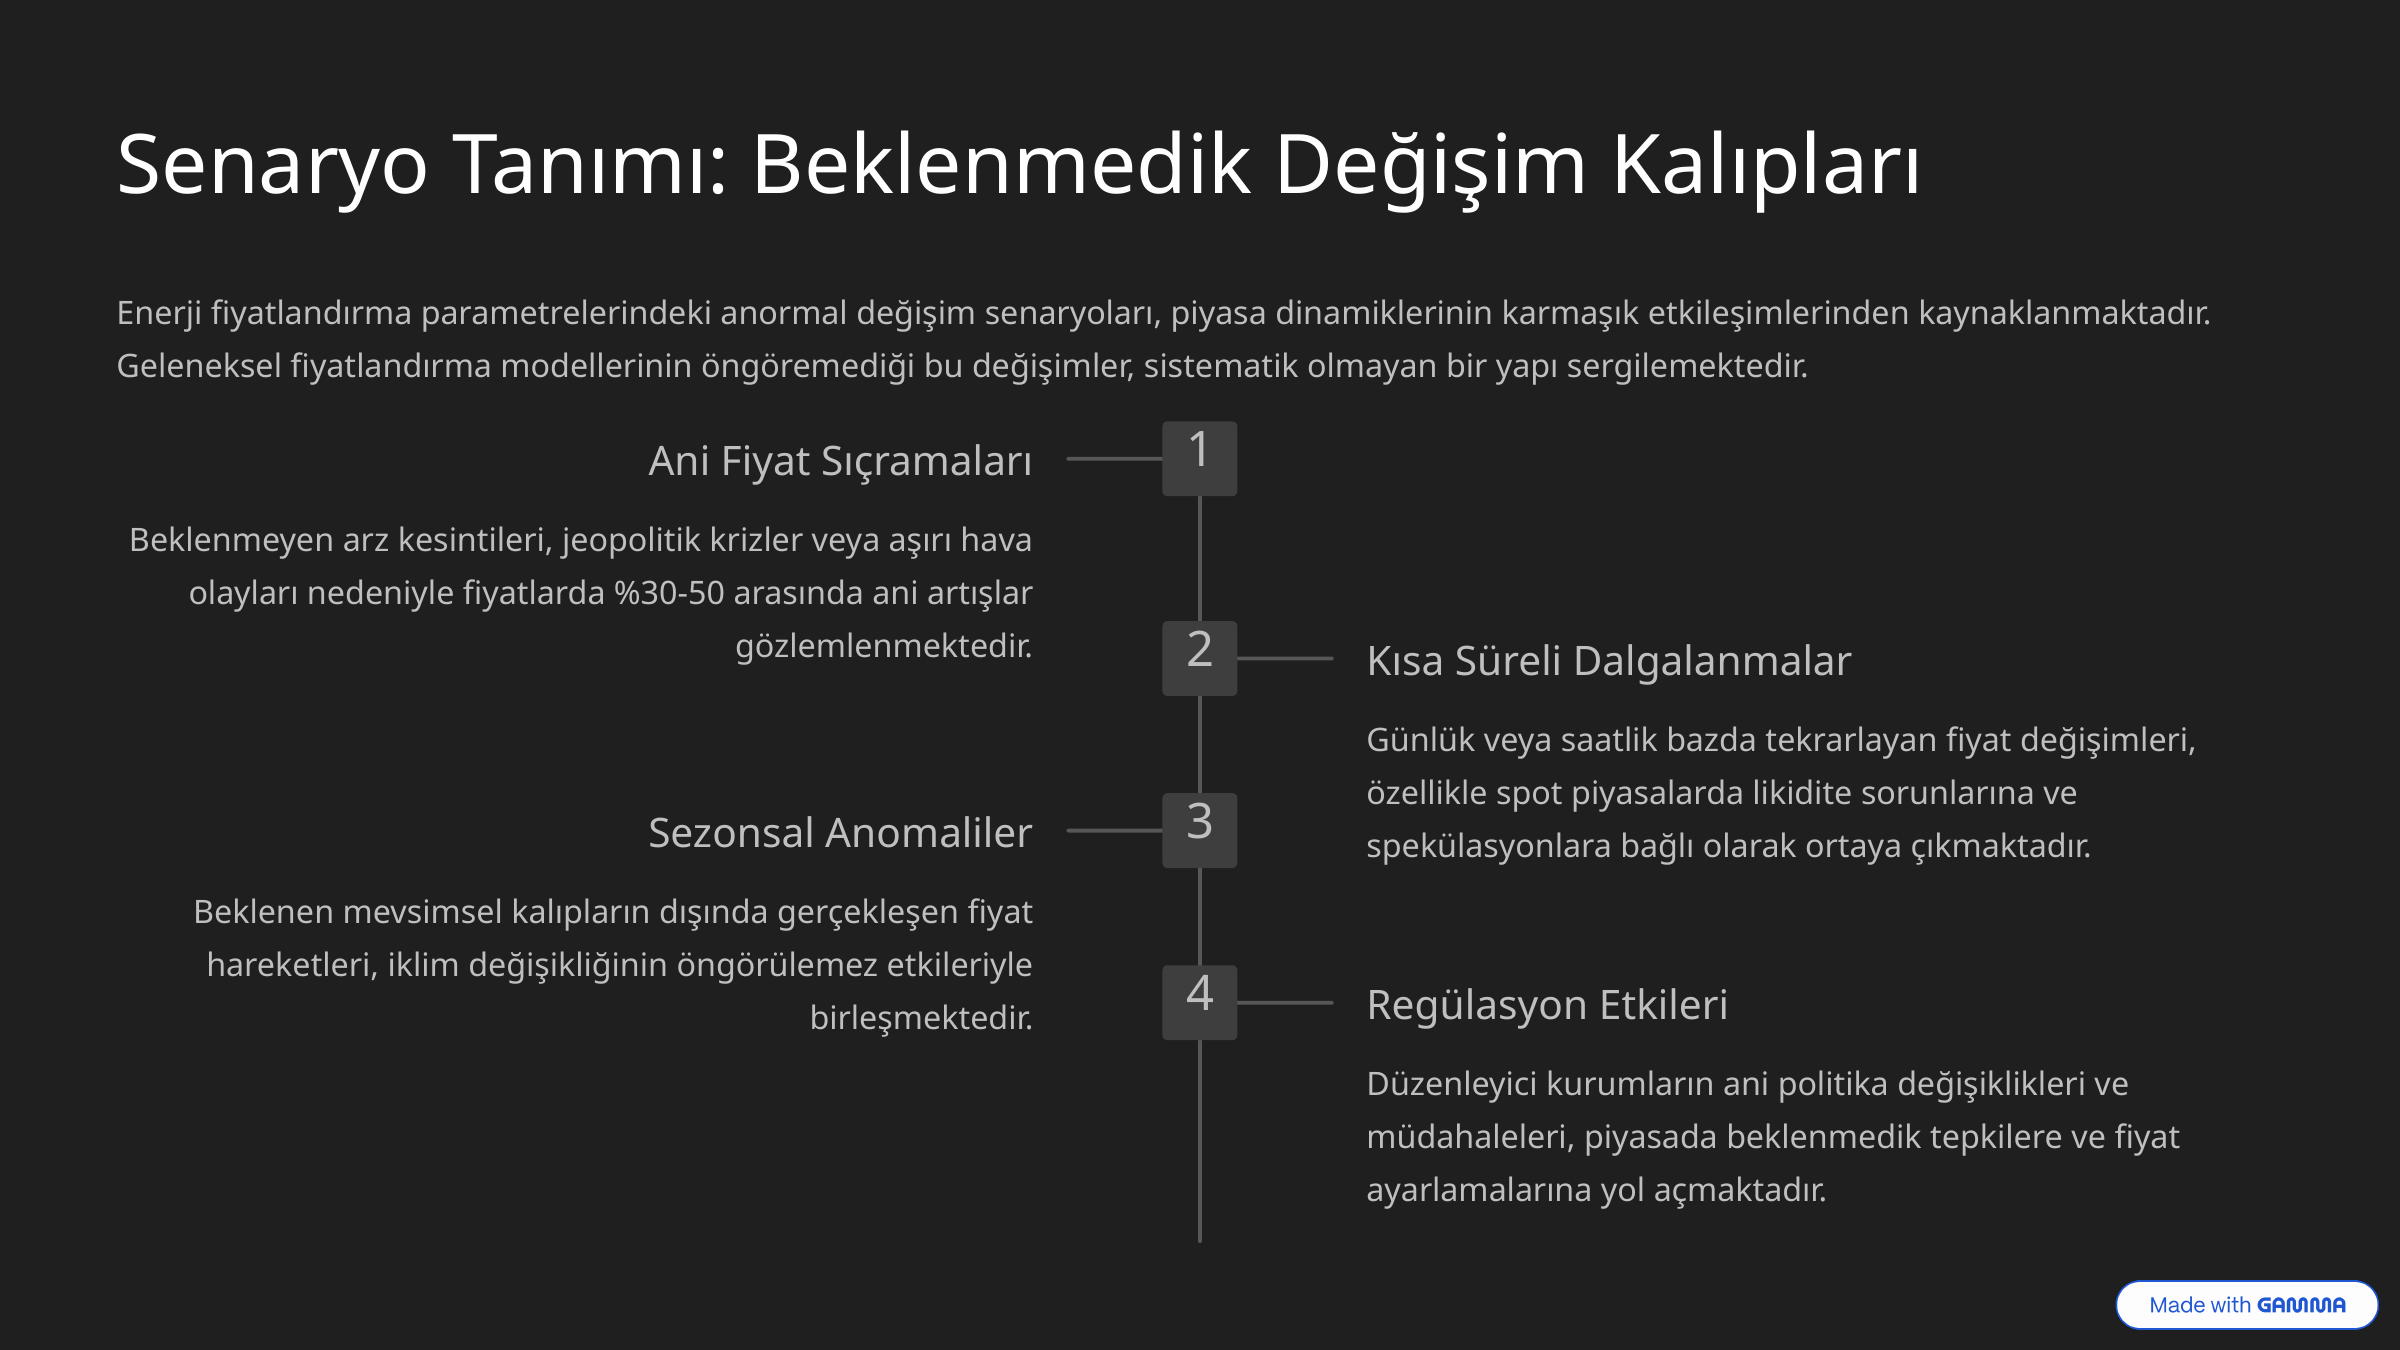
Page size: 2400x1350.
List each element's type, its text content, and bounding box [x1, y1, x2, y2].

text_box Sezonsal Anomaliler [617, 804, 1034, 857]
text_box [1198, 497, 1202, 621]
text_box Ani Fiyat Sıçramaları [617, 432, 1034, 485]
text_box [1198, 696, 1202, 793]
text_box Kısa Süreli Dalgalanmalar [1366, 632, 1856, 685]
text_box Regülasyon Etkileri [1366, 976, 1783, 1029]
text_box Senaryo Tanımı: Beklenmedik Değişim Kalıpları [116, 106, 1919, 211]
text_box [1238, 656, 1334, 661]
text_box [1066, 828, 1162, 833]
text_box [1162, 421, 1238, 497]
text_box 3 [1175, 799, 1225, 862]
text_box Günlük veya saatlik bazda tekrarlayan fiyat değişimleri, özellikle spot piyasalarda likidite sorunlarına ve spekülasyonlara bağlı olarak ortaya çıkmaktadır. [1366, 704, 2284, 865]
text_box [1198, 1041, 1202, 1244]
text_box 1 [1175, 427, 1225, 491]
text_box [1198, 869, 1202, 965]
text_box [1238, 1000, 1334, 1005]
text_box [1066, 456, 1162, 461]
text_box [1162, 793, 1238, 869]
text_box Beklenmeyen arz kesintileri, jeopolitik krizler veya aşırı hava olayları nedeniyle fiyatlarda %30-50 arasında ani artışlar gözlemlenmektedir. [116, 504, 1034, 665]
text_box Beklenen mevsimsel kalıpların dışında gerçekleşen fiyat hareketleri, iklim değişikliğinin öngörülemez etkileriyle birleşmektedir. [116, 876, 1034, 1037]
text_box Enerji fiyatlandırma parametrelerindeki anormal değişim senaryoları, piyasa dinamiklerinin karmaşık etkileşimlerinden kaynaklanmaktadır. Geleneksel fiyatlandırma modellerinin öngöremediği bu değişimler, sistematik olmayan bir yapı sergilemektedir. [116, 277, 2284, 384]
text_box [1162, 965, 1238, 1041]
text_box 2 [1175, 627, 1225, 690]
text_box [1162, 621, 1238, 696]
text_box 4 [1175, 971, 1225, 1034]
picture [2106, 1271, 2389, 1339]
text_box Düzenleyici kurumların ani politika değişiklikleri ve müdahaleleri, piyasada beklenmedik tepkilere ve fiyat ayarlamalarına yol açmaktadır. [1366, 1048, 2284, 1209]
